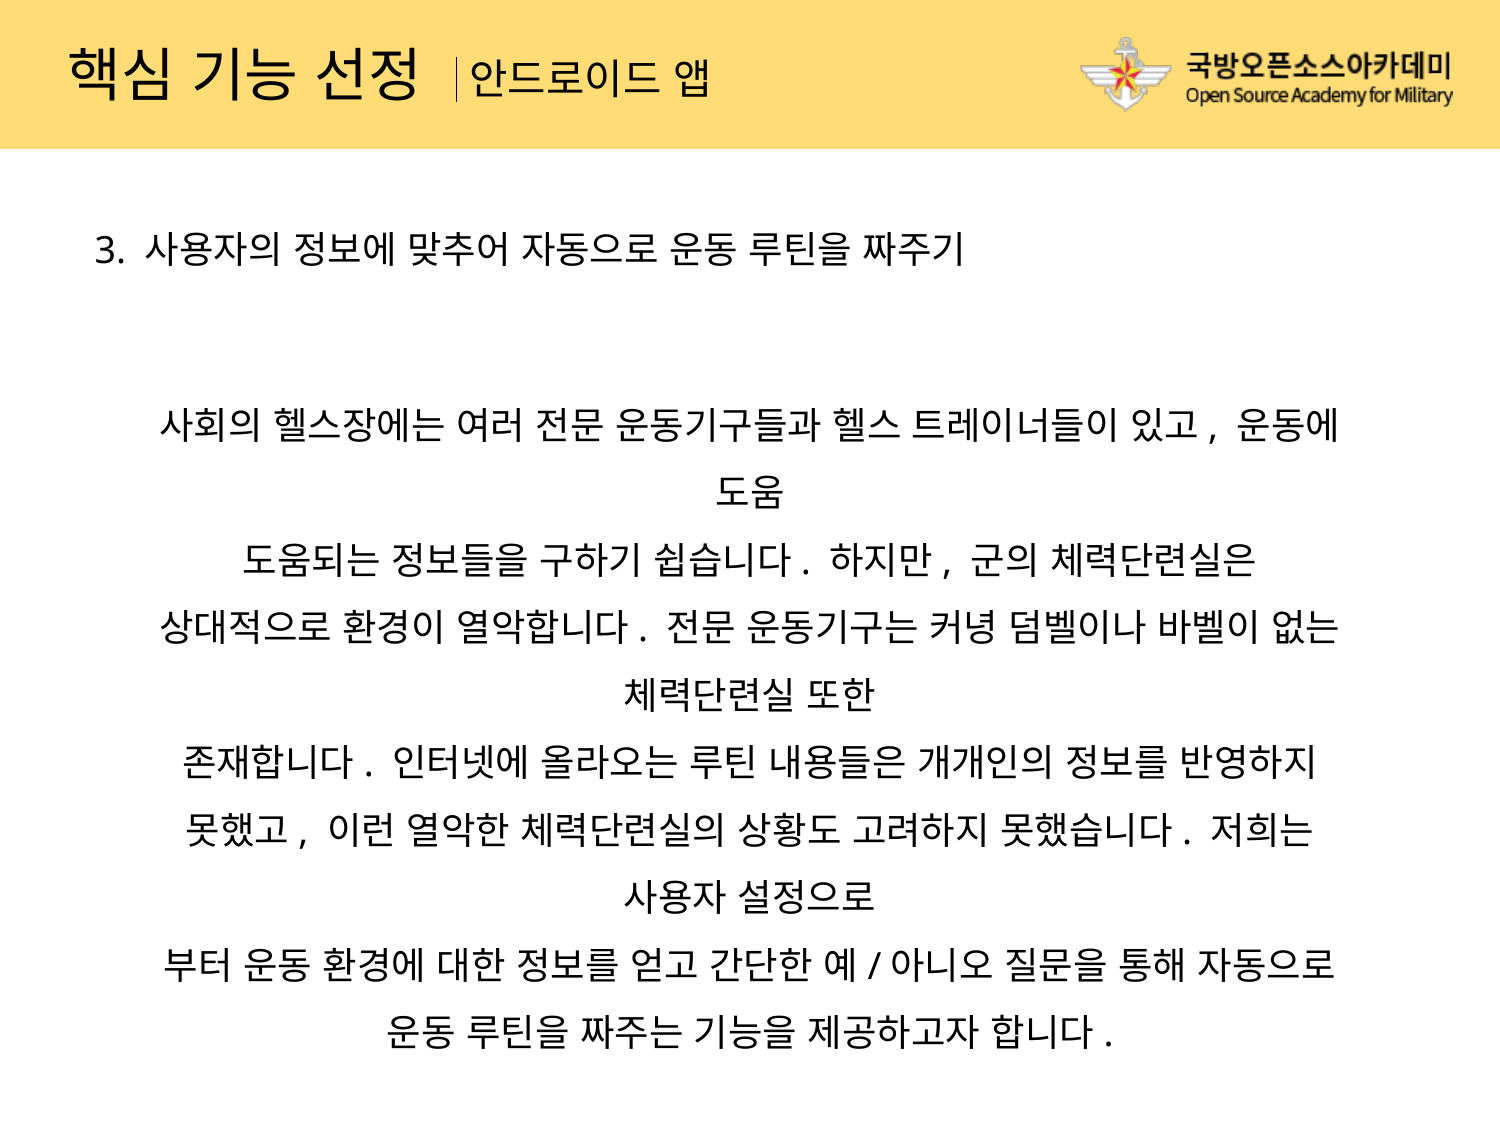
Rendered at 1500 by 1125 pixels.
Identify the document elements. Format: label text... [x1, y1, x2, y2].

text_box [0, 0, 1500, 151]
text_box 안드로이드 앱 [454, 45, 880, 111]
text_box 사회의 헬스장에는 여러 전문 운동기구들과 헬스 트레이너들이 있고, 운동에 도움 도움되는 정보들을 구하기 쉽습니다. 하지만, 군의 체력단련실은 상대적으로 환경이 열악합니다. 전문 운동기구는 커녕 덤벨이나 바벨이 없는 체력단련실 또한 존재합니다. 인터넷에 올라오는 루틴 내용들은 개개인의 정보를 반영하지 못했고, 이런 열악한 체력단련실의 상황도 고려하지 못했습니다. 저희는 사용자 설정으로 부터 운동 환경에 대한 정보를 얻고 간단한 예/아니오 질문을 통해 자동으로 운동 루틴을 짜주는 기능을 제공하고자 합니다. [144, 371, 1356, 1062]
picture [1080, 37, 1453, 112]
text_box 핵심 기능 선정 [53, 30, 479, 116]
text_box 3. 사용자의 정보에 맞추어 자동으로 운동 루틴을 짜주기 [76, 196, 985, 279]
